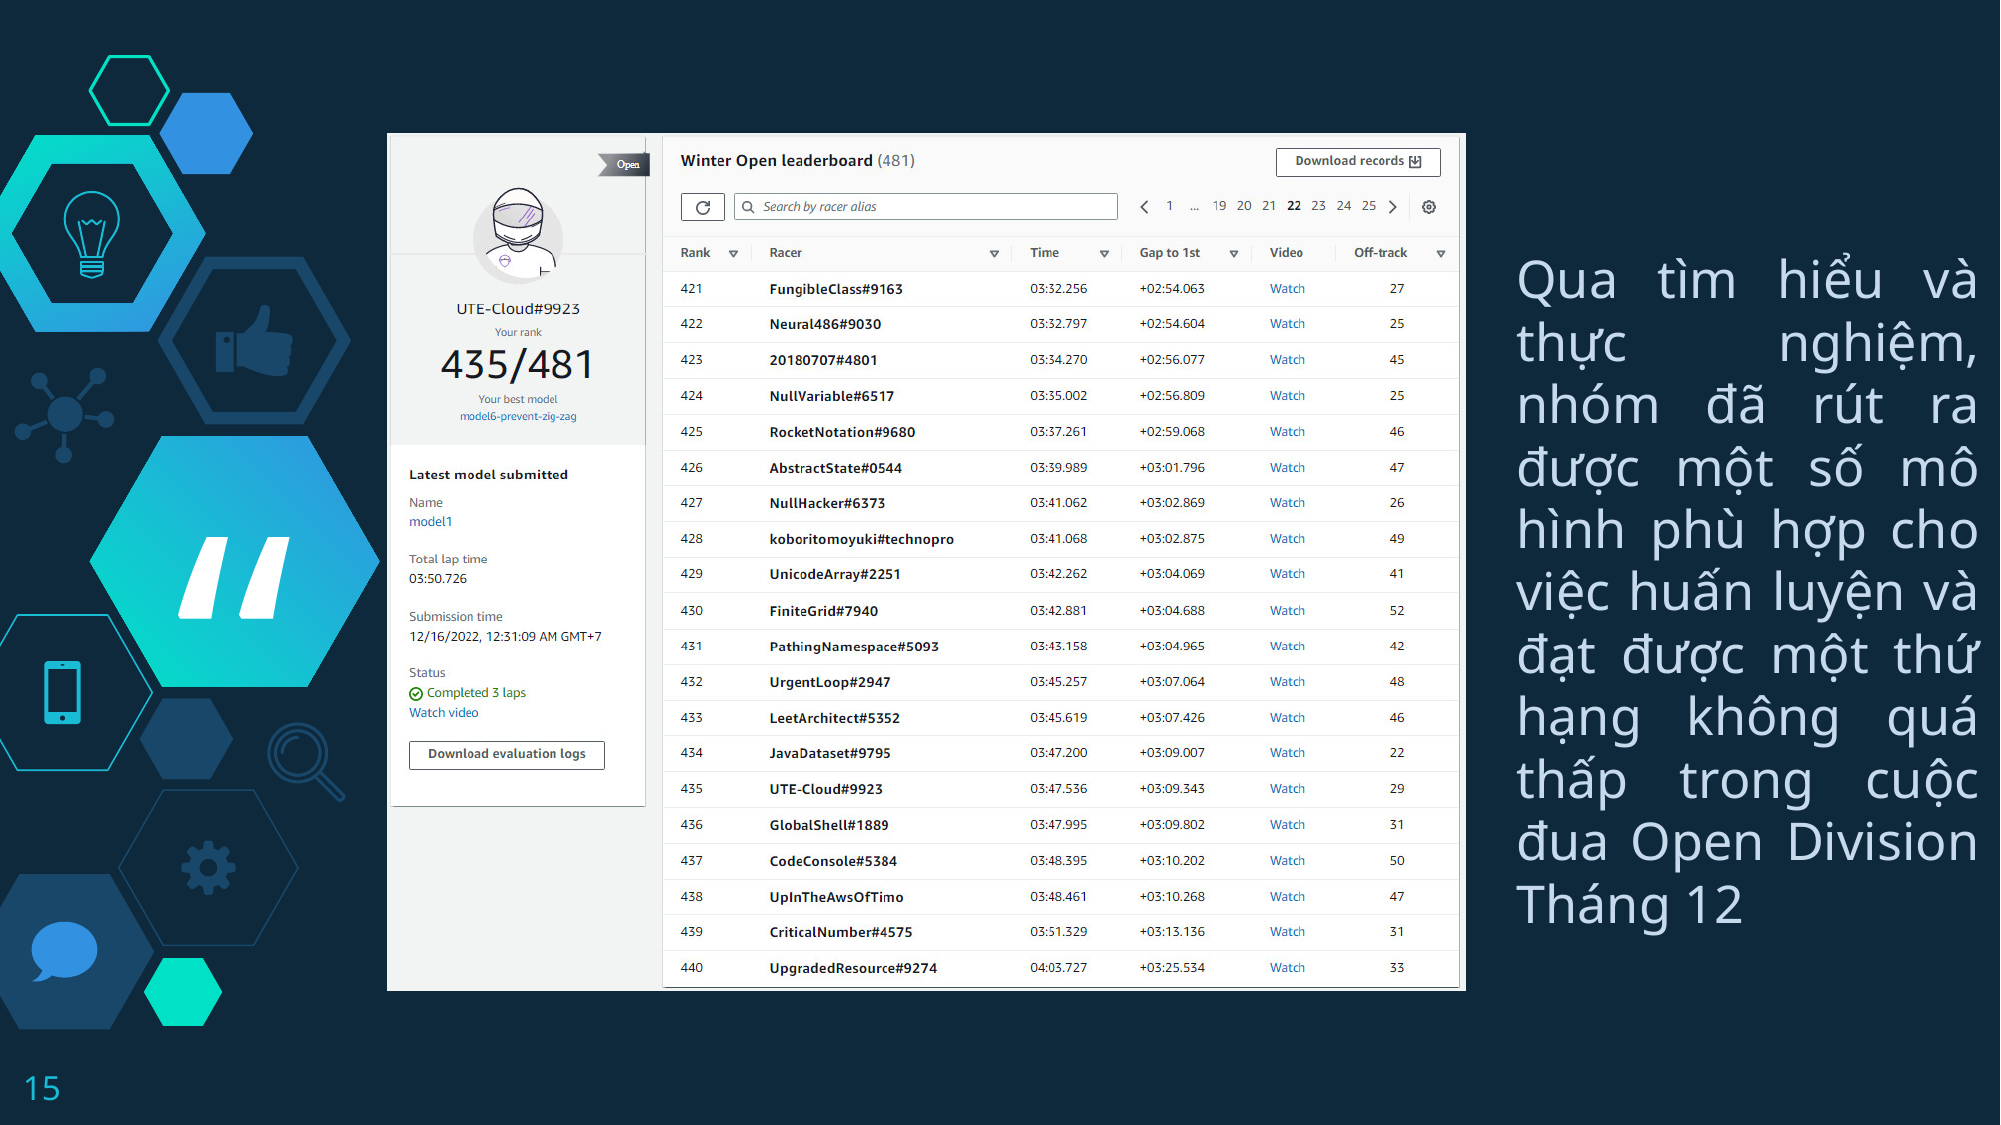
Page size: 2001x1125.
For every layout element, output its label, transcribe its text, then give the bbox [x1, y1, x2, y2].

slide_number 15 [2, 1046, 123, 1125]
picture [387, 133, 1467, 992]
list Qua tìm hiểu và thực nghiệm, nhóm đã rút ra được một số mô hình phù hợp cho việc huấn luyện và đạt được một thứ hạng không quá thấp trong cuộc đua Open Division Tháng 12 [1496, 226, 2000, 899]
